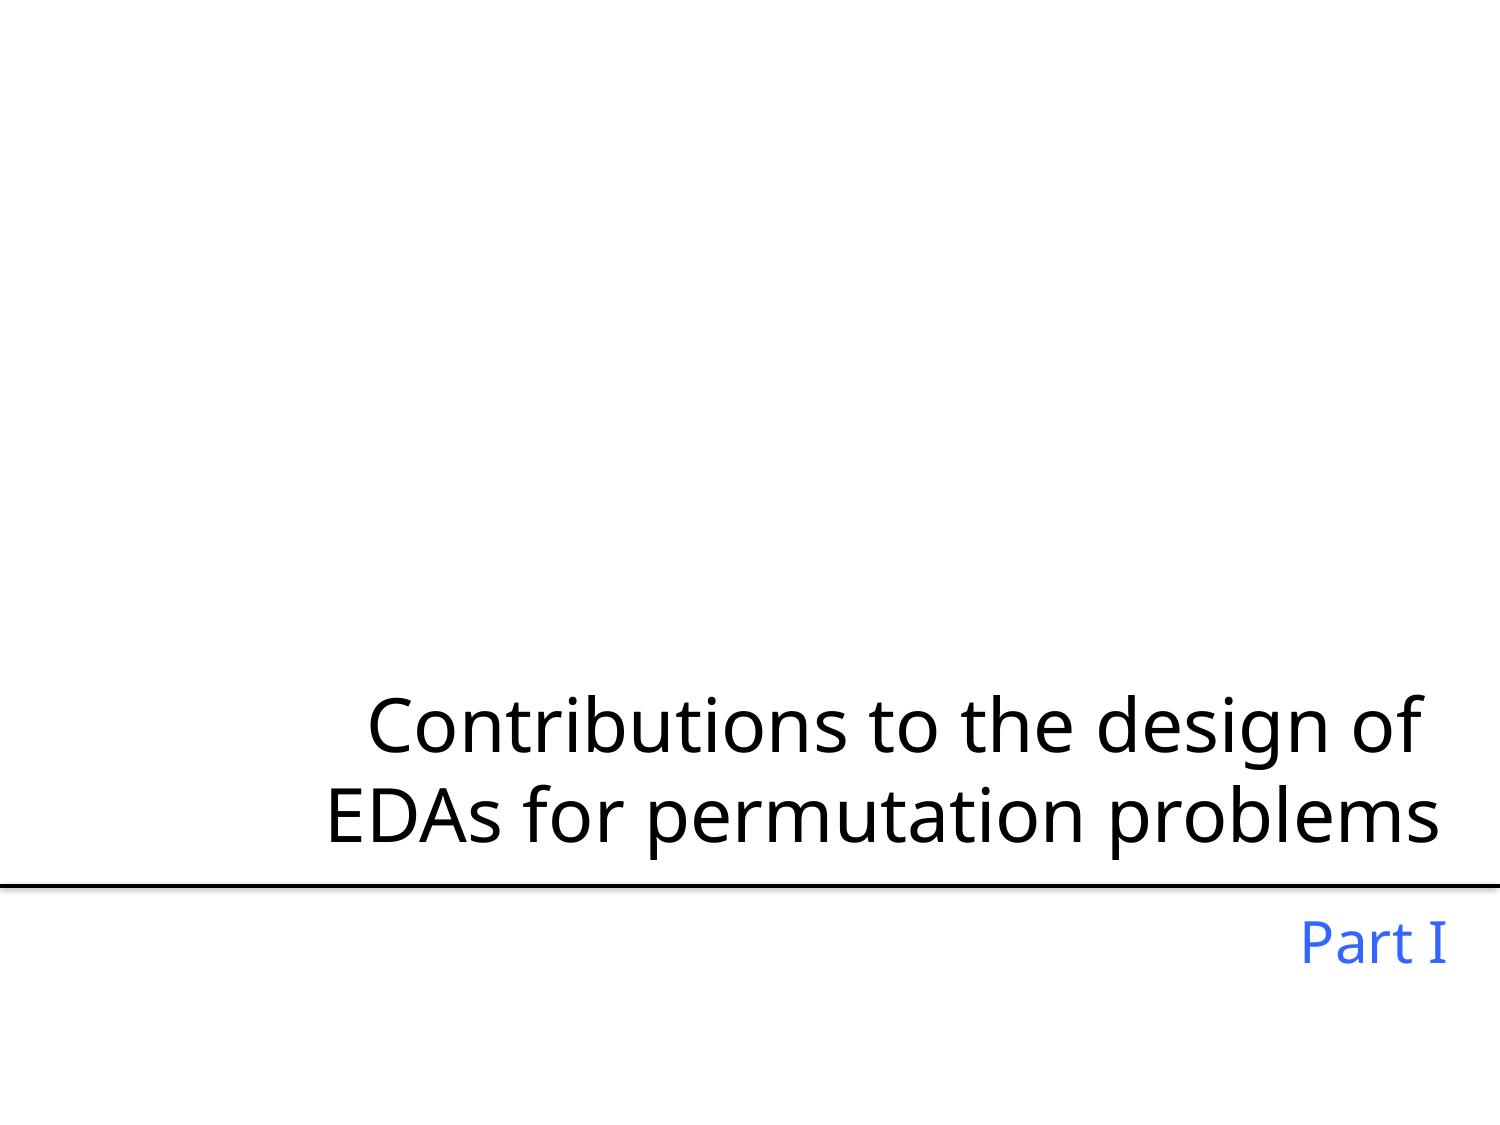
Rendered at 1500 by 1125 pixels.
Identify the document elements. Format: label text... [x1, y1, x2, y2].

text_box Part I [1285, 897, 1463, 983]
title Contributions to the design of EDAs for permutation problems [0, 662, 1458, 865]
